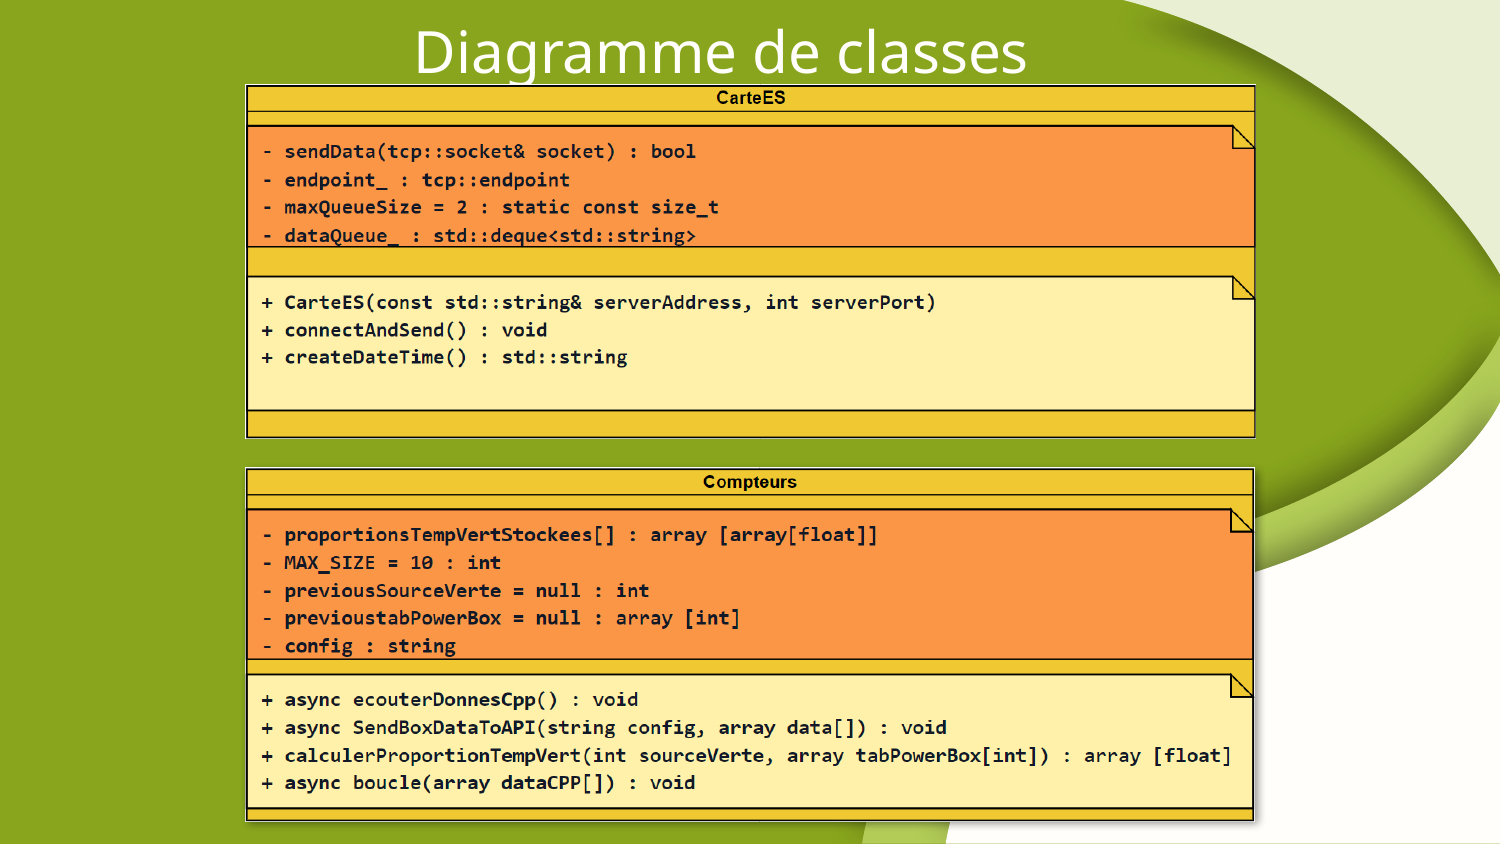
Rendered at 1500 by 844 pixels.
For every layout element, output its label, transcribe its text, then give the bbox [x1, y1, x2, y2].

picture [244, 84, 1257, 440]
picture [244, 466, 1256, 822]
title Diagramme de classes [399, 0, 1101, 82]
